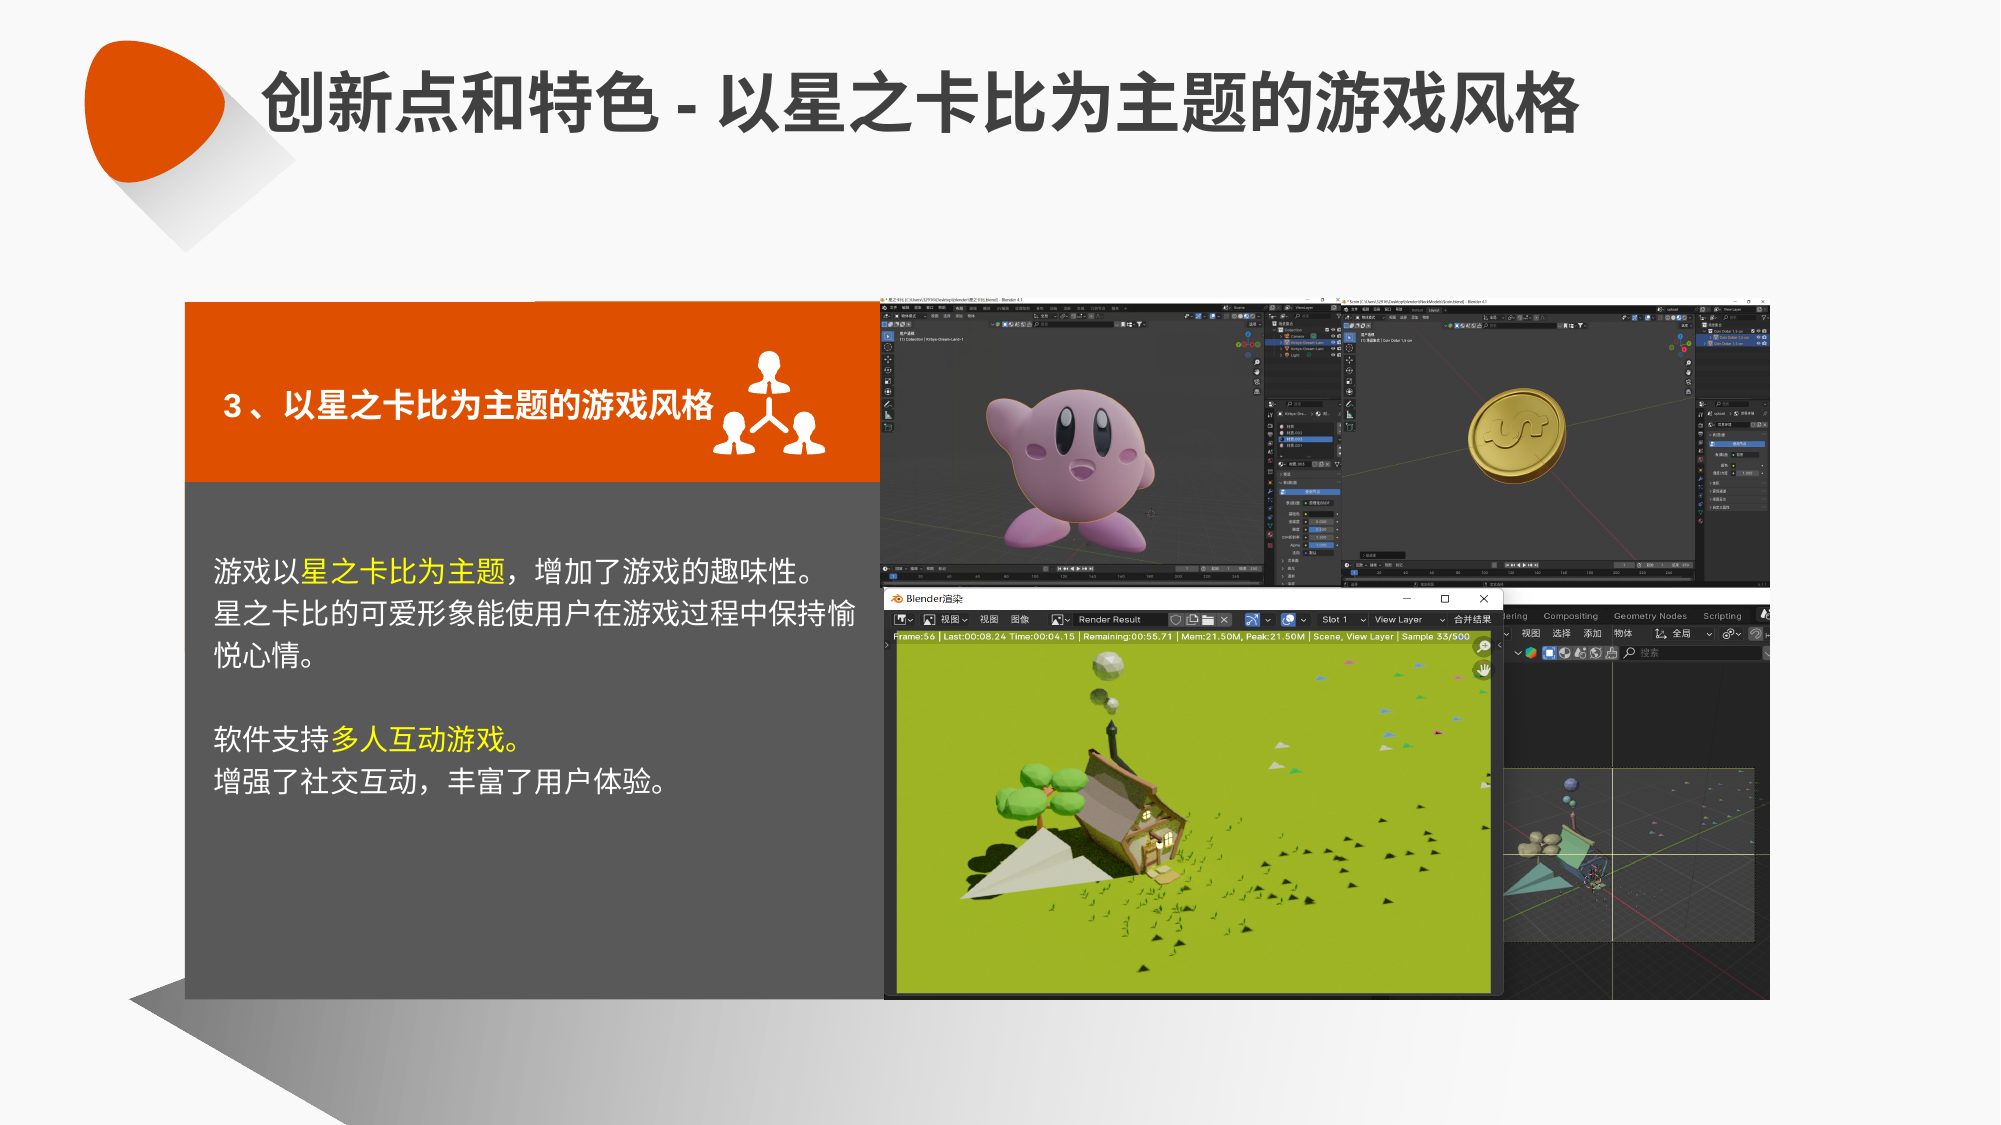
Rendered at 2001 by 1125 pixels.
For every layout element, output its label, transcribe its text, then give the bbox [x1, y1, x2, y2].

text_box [184, 482, 884, 1000]
text_box [126, 306, 1999, 1125]
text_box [184, 301, 880, 482]
text_box [106, 80, 297, 254]
text_box [83, 39, 226, 184]
picture [880, 298, 1770, 1000]
text_box 创新点和特色-以星之卡比为主题的游戏风格 [245, 53, 1597, 149]
